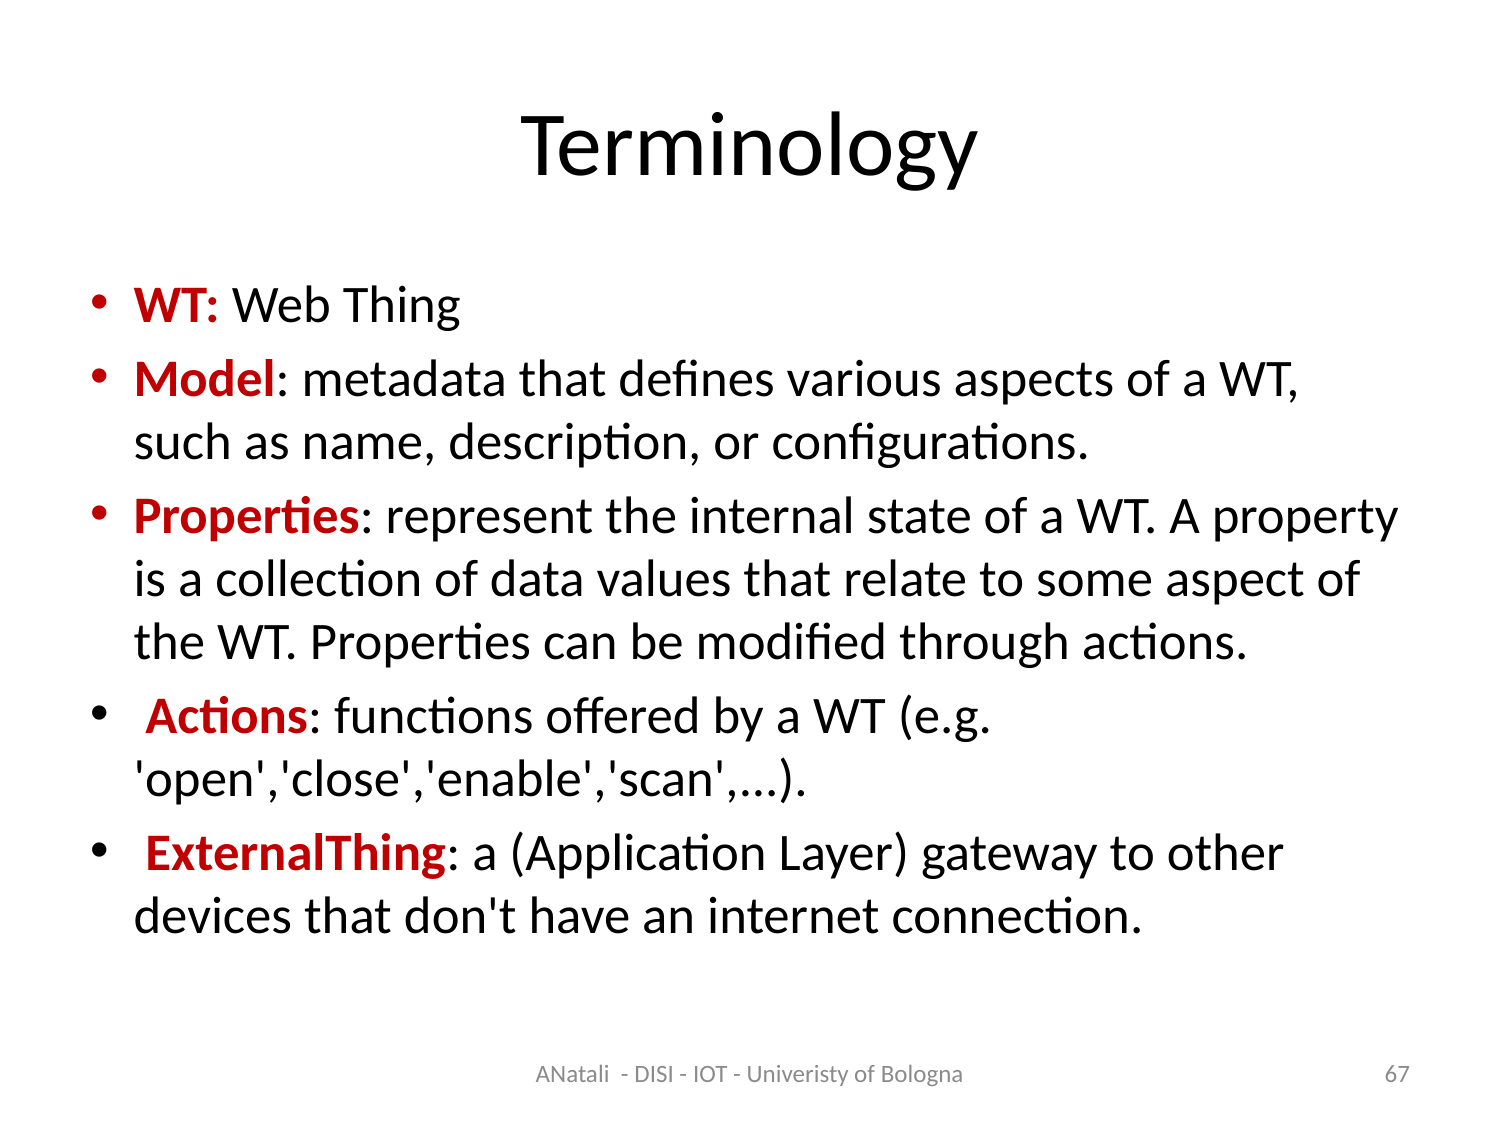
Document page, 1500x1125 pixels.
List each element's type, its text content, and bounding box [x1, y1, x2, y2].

title Terminology [75, 45, 1425, 233]
footer ANatali - DISI - IOT - Univeristy of Bologna [512, 1042, 988, 1103]
list WT: Web Thing Model: metadata that defines various aspects of a WT, such as name, description, or configurations. Properties: represent the internal state of a WT. A property is a collection of data values that relate to some aspect of the WT. Properties can be modified through actions. Actions: functions offered by a WT (e.g. 'open','close','enable','scan',...). ExternalThing: a (Application Layer) gateway to other devices that don't have an internet connection. [75, 262, 1425, 1005]
slide_number 67 [1074, 1042, 1425, 1103]
